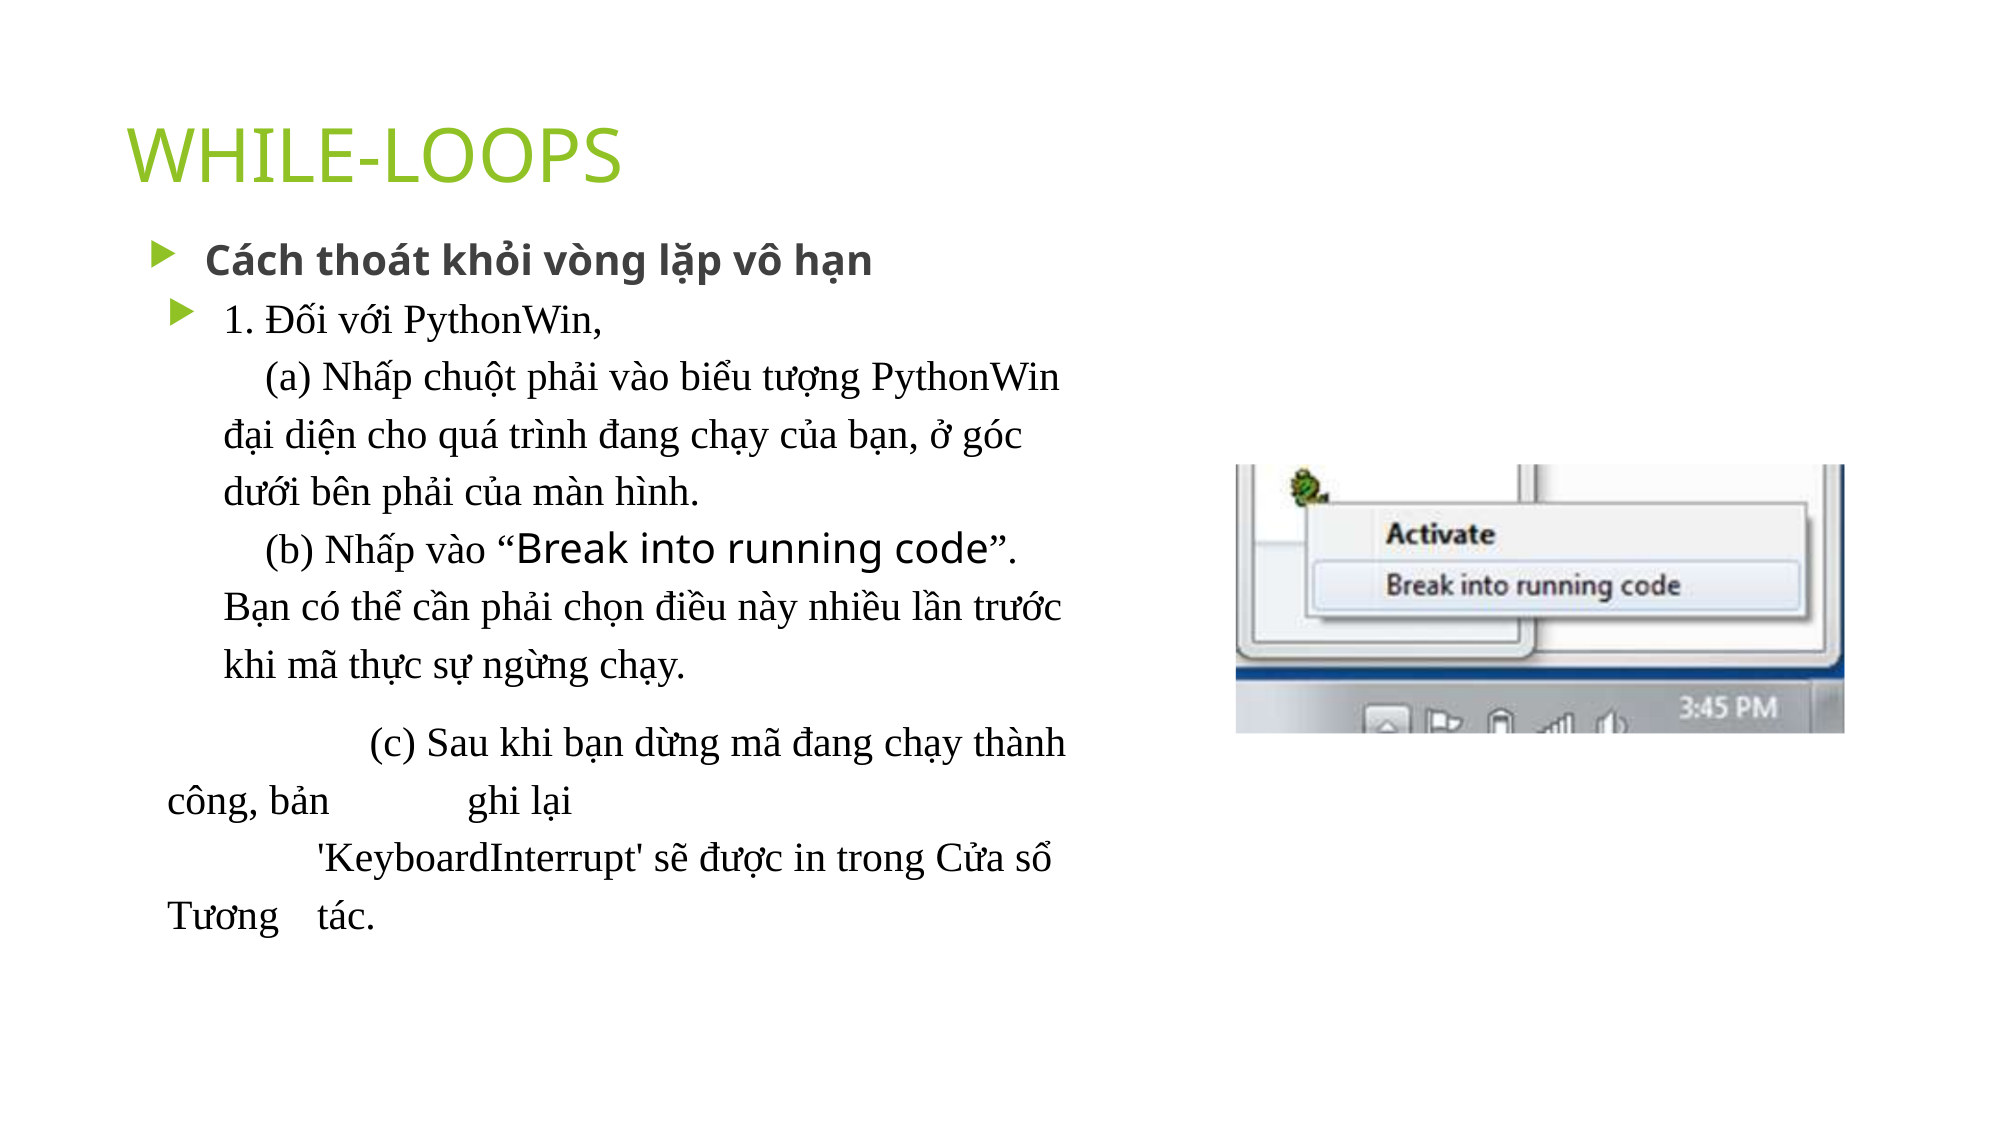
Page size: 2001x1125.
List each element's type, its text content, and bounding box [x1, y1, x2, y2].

list Cách thoát khỏi vòng lặp vô hạn 1. Đối với PythonWin, (a) Nhấp chuột phải vào biểu tượng PythonWin đại diện cho quá trình đang chạy của bạn, ở góc dưới bên phải của màn hình. (b) Nhấp vào “Break into running code”. Bạn có thể cần phải chọn điều này nhiều lần trước khi mã thực sự ngừng chạy. (c) Sau khi bạn dừng mã đang chạy thành công, bản ghi lại 'KeyboardInterrupt' sẽ được in trong Cửa sổ Tương tác. [133, 226, 1108, 1027]
title WHILE-LOOPS [111, 99, 1522, 317]
picture [1214, 454, 1858, 748]
